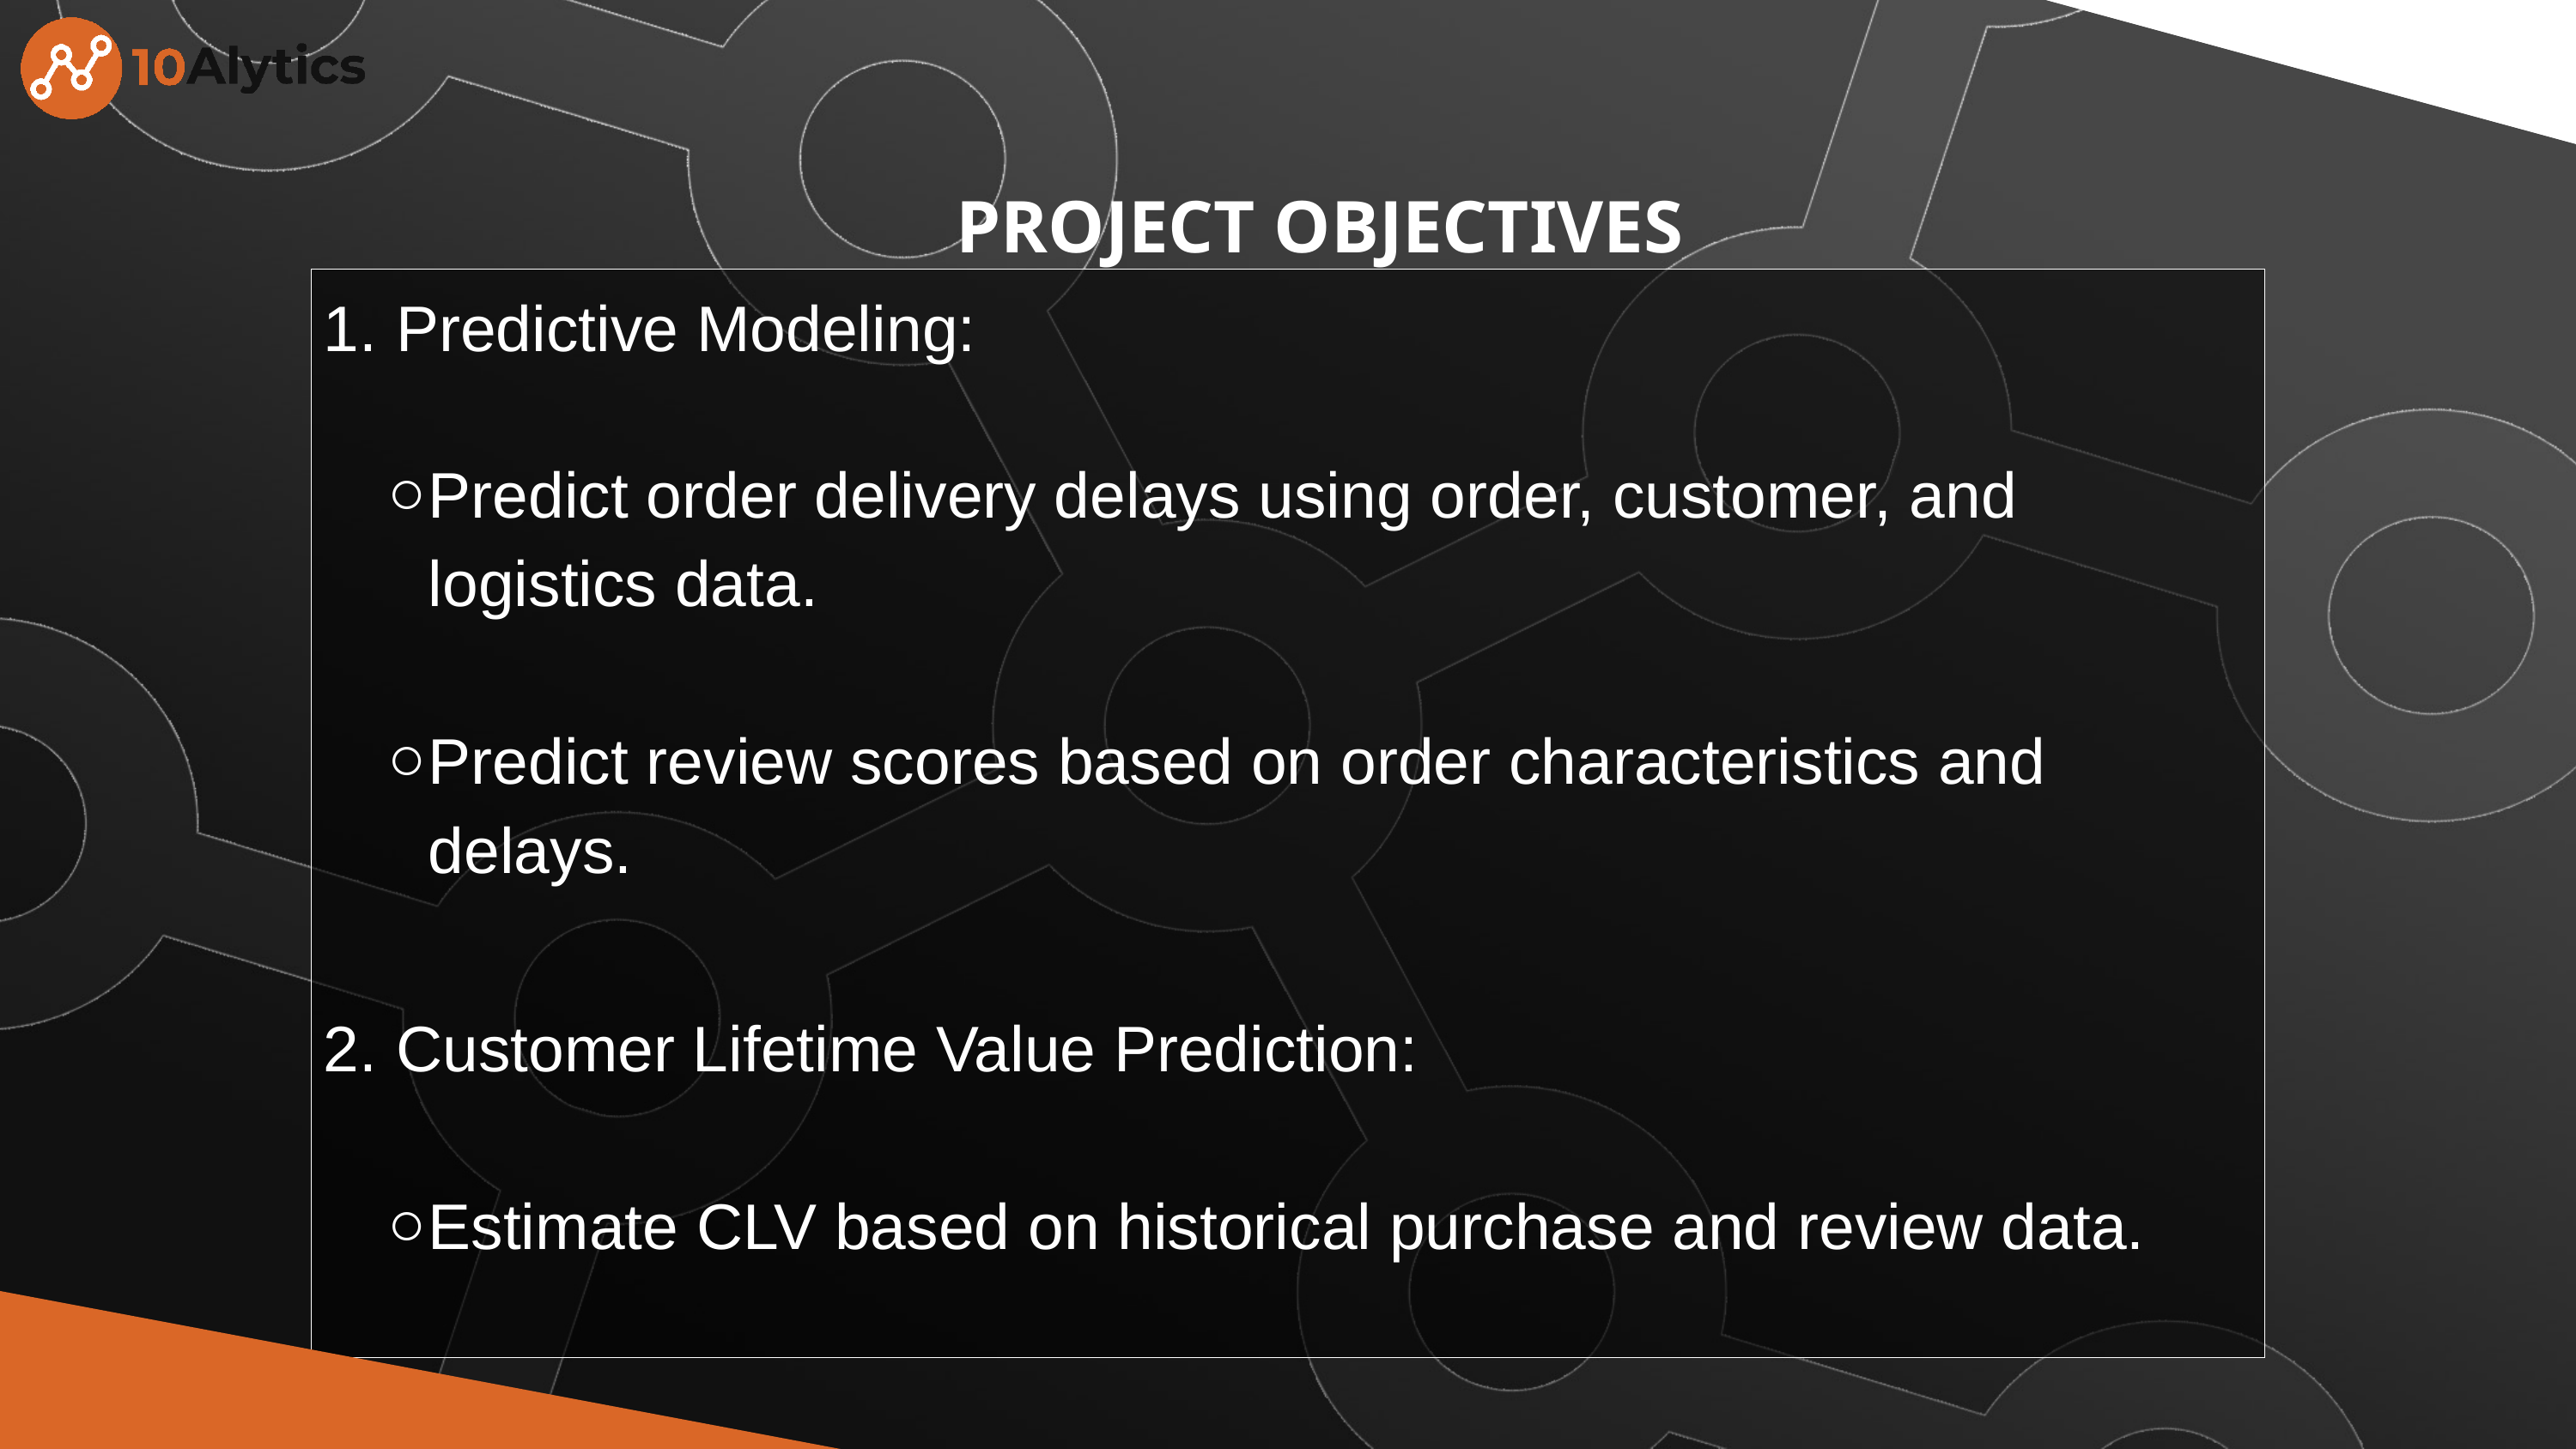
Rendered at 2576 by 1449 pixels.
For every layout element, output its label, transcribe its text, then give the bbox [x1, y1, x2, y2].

picture [0, 0, 2576, 1449]
text_box Predictive Modeling: Predict order delivery delays using order, customer, and logistics data. Predict review scores based on order characteristics and delays. Customer Lifetime Value Prediction: Estimate CLV based on historical purchase and review data. [311, 269, 2265, 1358]
text_box PROJECT OBJECTIVES [214, 118, 2425, 268]
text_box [1586, 0, 2576, 124]
